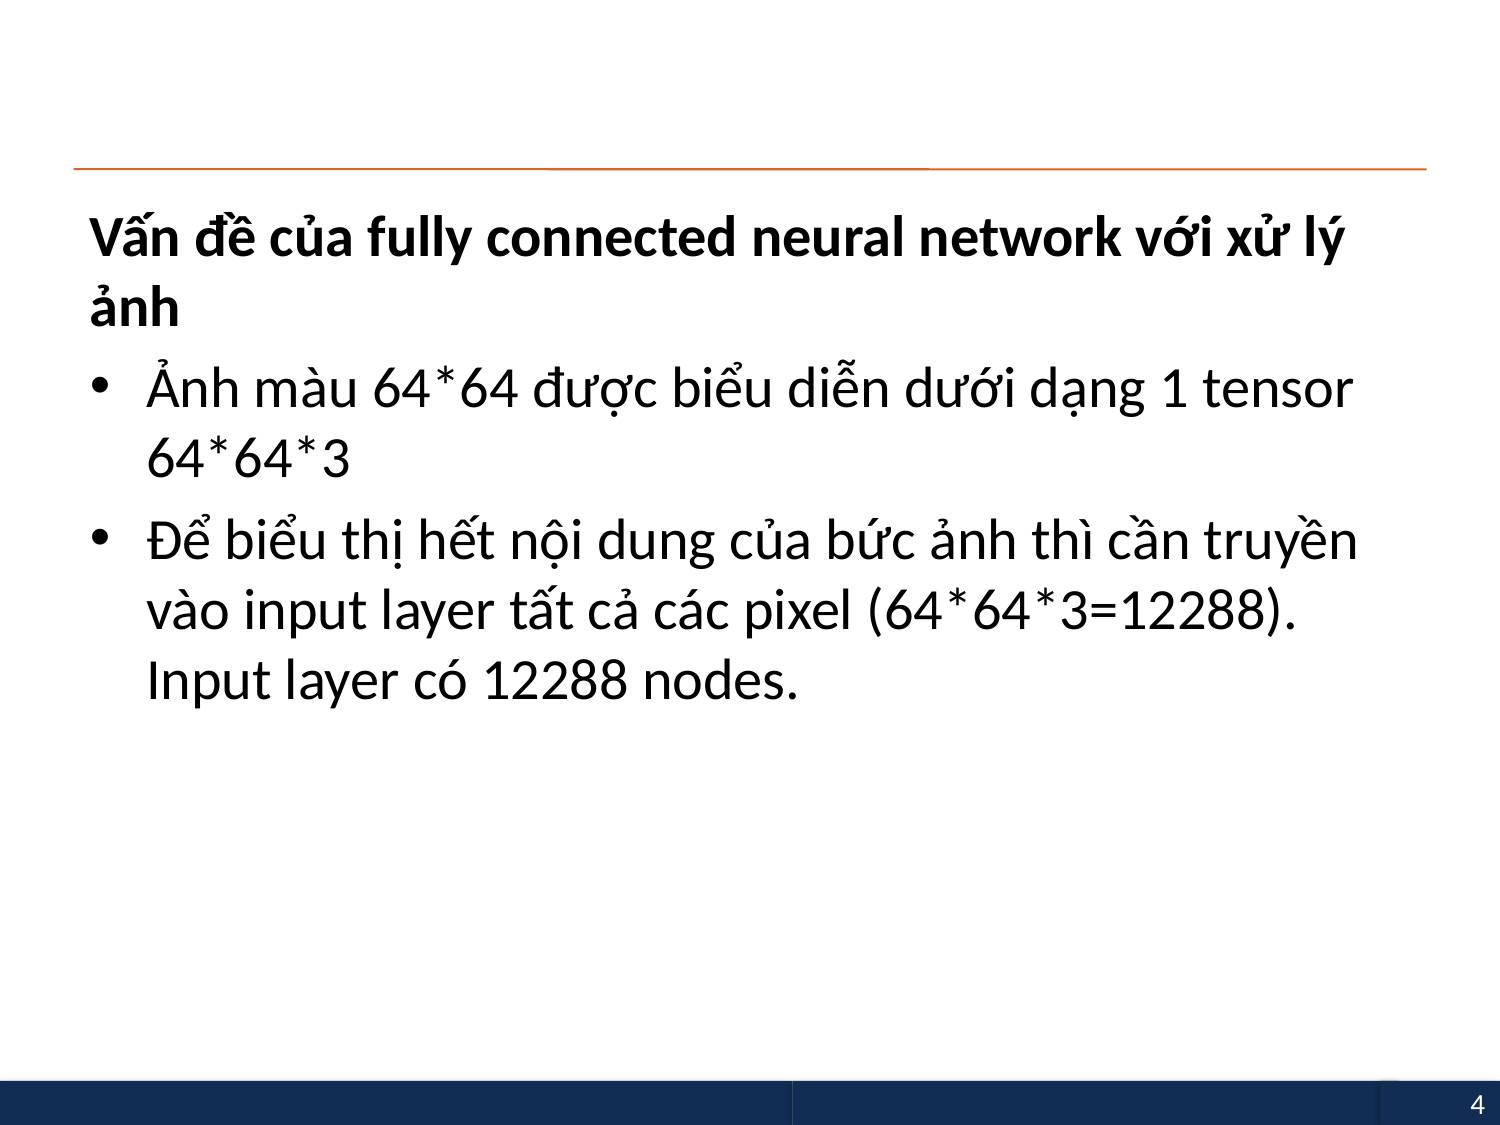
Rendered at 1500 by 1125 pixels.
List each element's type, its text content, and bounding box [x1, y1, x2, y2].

list Vấn đề của fully connected neural network với xử lý ảnh Ảnh màu 64*64 được biểu diễn dưới dạng 1 tensor 64*64*3 Để biểu thị hết nội dung của bức ảnh thì cần truyền vào input layer tất cả các pixel (64*64*3=12288). Input layer có 12288 nodes. [75, 190, 1425, 1061]
